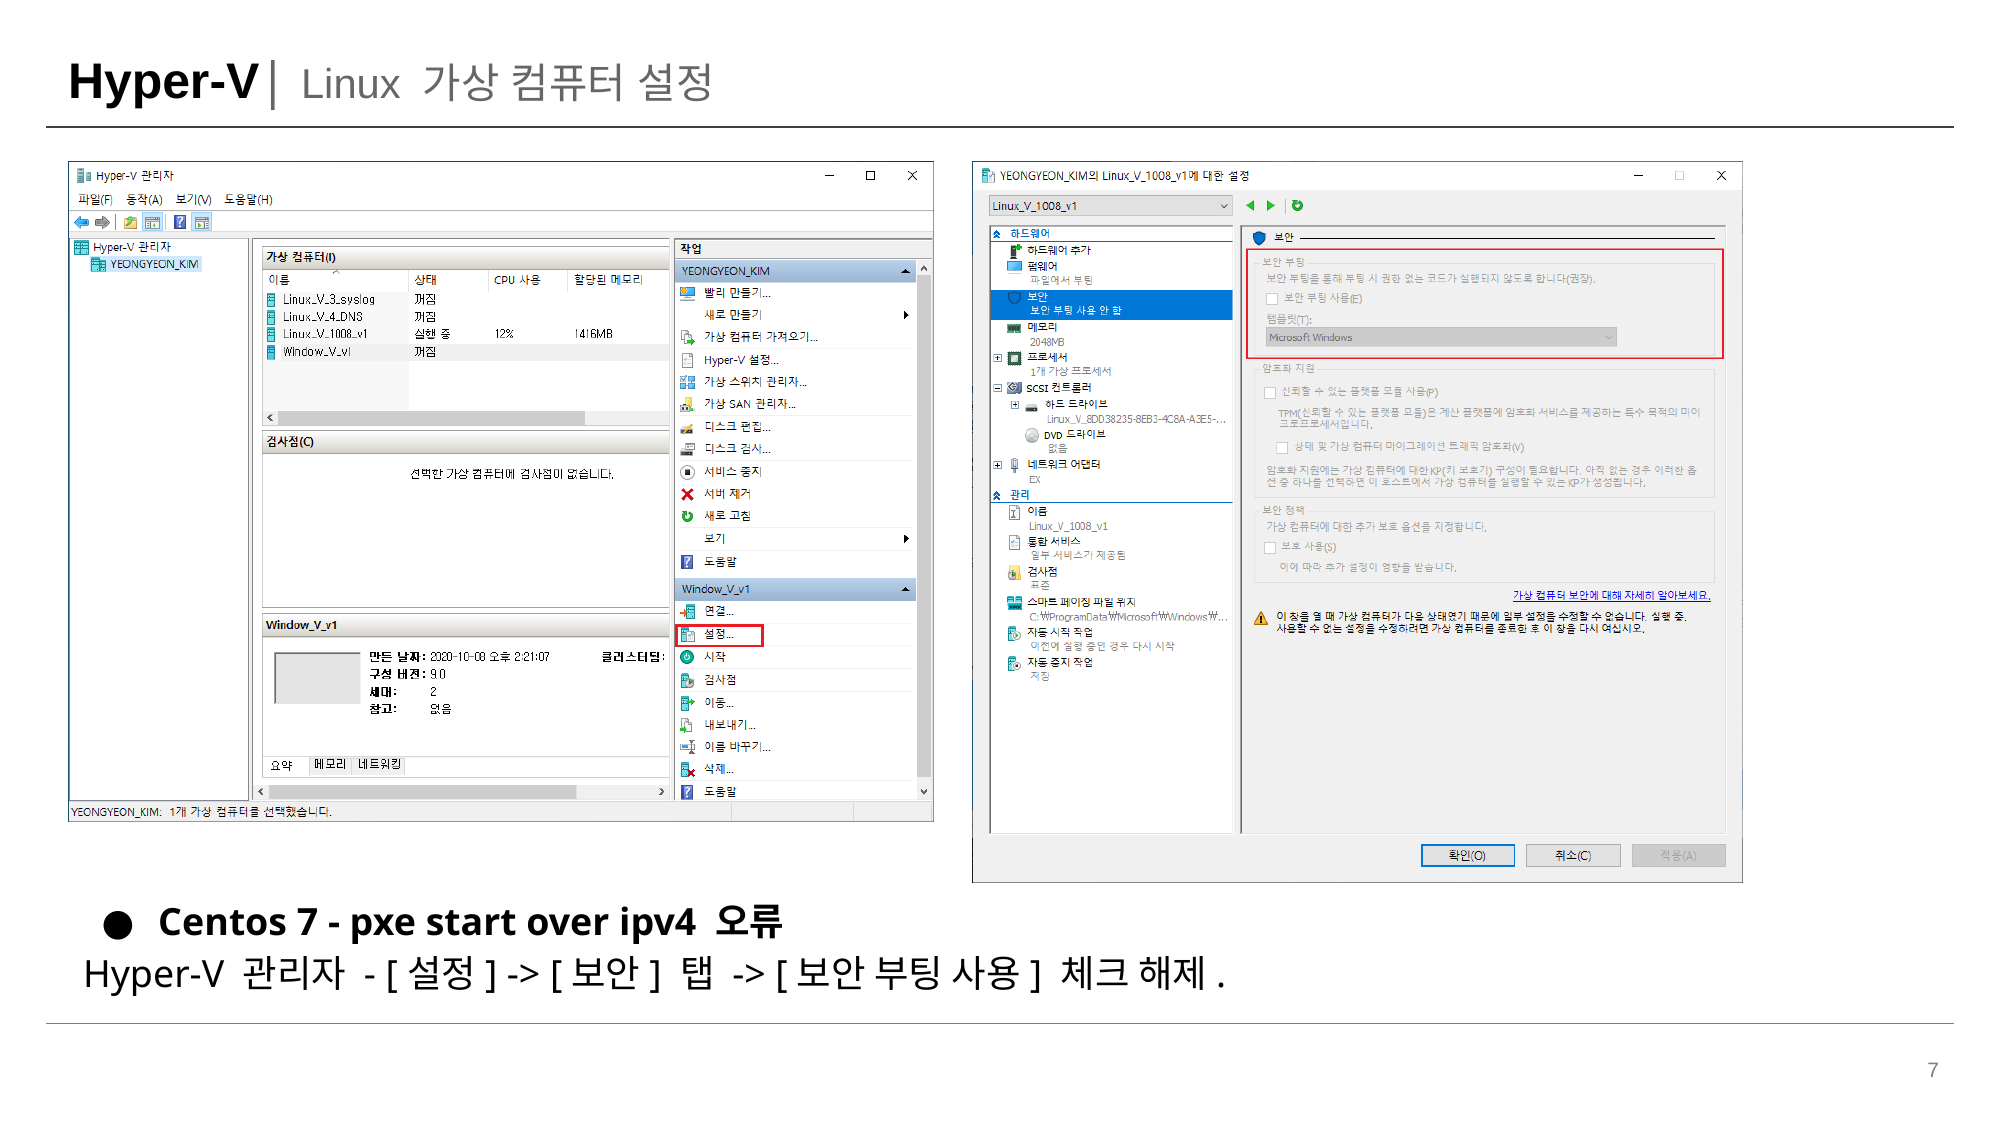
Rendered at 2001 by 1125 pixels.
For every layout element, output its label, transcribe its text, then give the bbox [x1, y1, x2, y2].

title Hyper-V| Linux 가상 컴퓨터 설정 [68, 40, 1840, 125]
text_box Centos 7 - pxe start over ipv4 오류 Hyper-V 관리자 - [설정] -> [보안] 탭 -> [보안 부팅 사용] 체크 해제. [68, 860, 1512, 992]
picture [971, 161, 1743, 884]
picture [67, 161, 934, 823]
